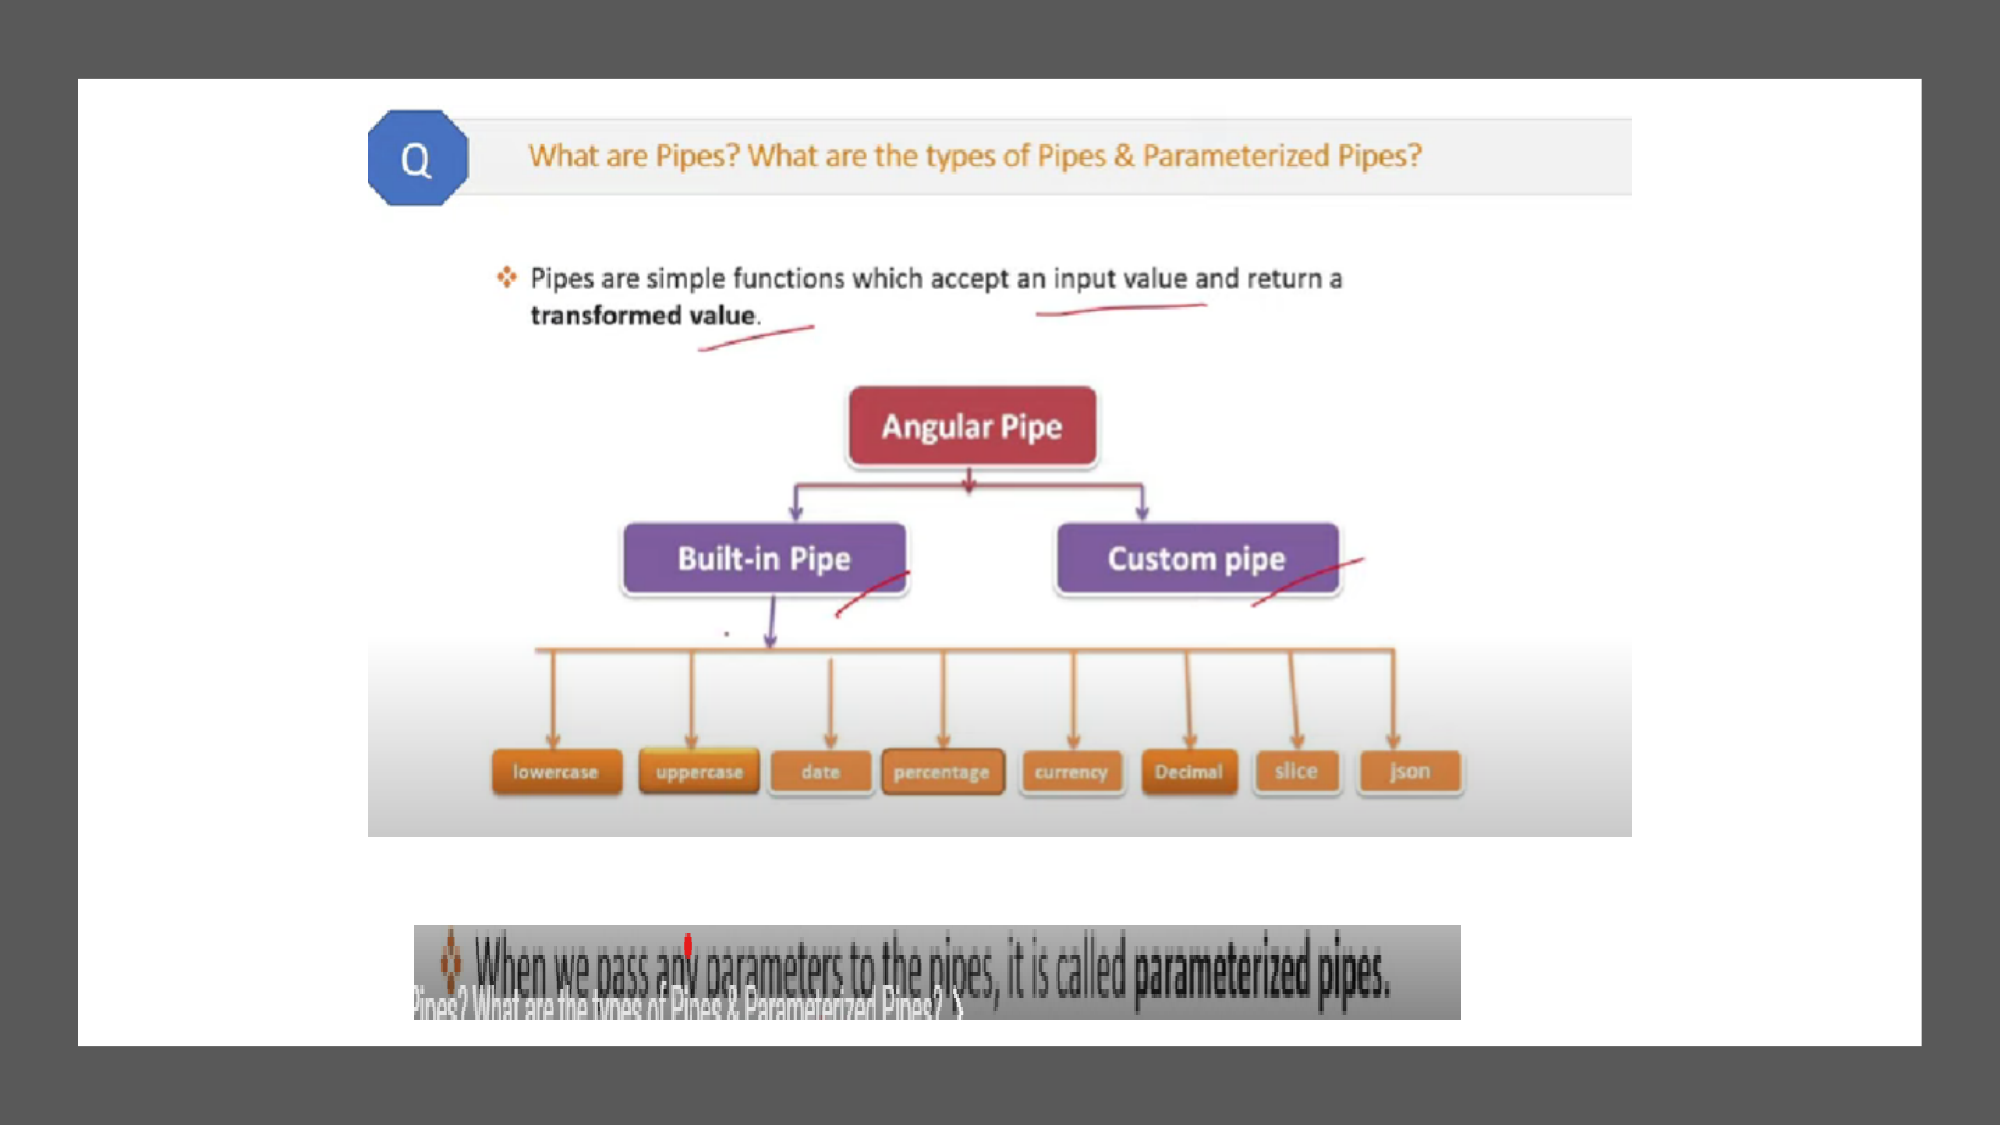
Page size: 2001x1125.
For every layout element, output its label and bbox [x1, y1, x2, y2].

text_box [77, 78, 1923, 1047]
picture [414, 925, 1461, 1020]
text_box [0, 0, 2000, 1125]
picture [367, 105, 1632, 838]
